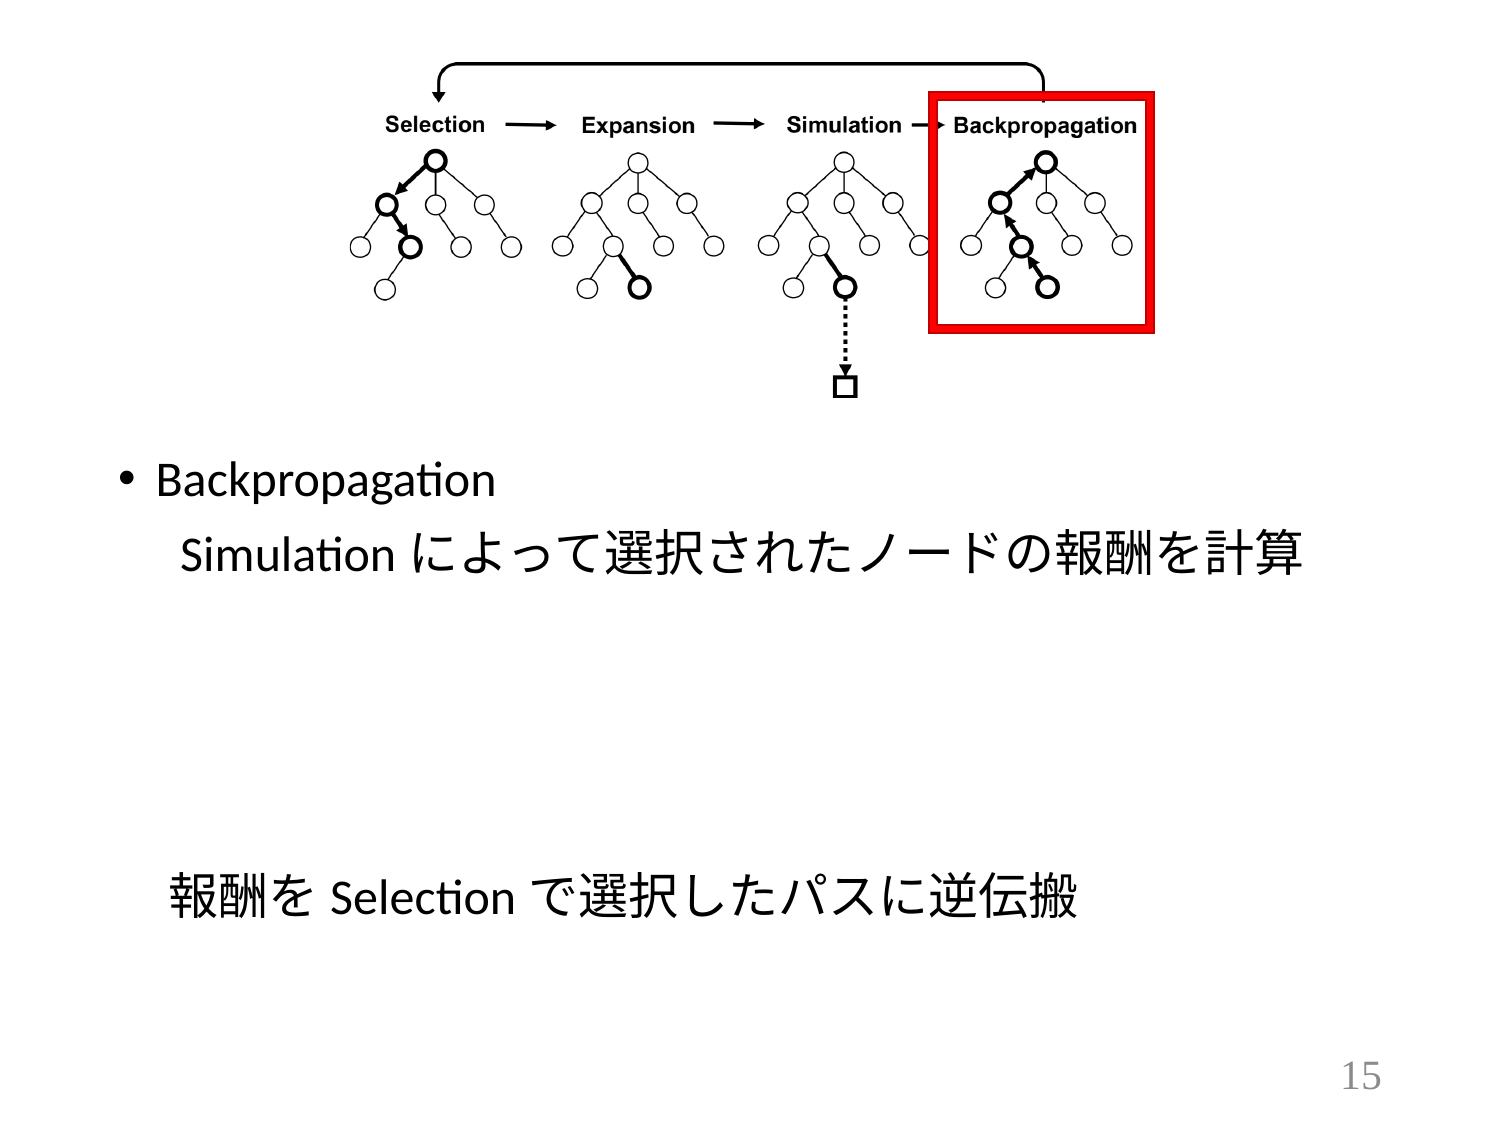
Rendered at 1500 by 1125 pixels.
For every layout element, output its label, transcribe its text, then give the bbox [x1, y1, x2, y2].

text_box [1150, 91, 1155, 334]
slide_number 14 [1059, 1042, 1397, 1103]
picture [349, 62, 1150, 398]
